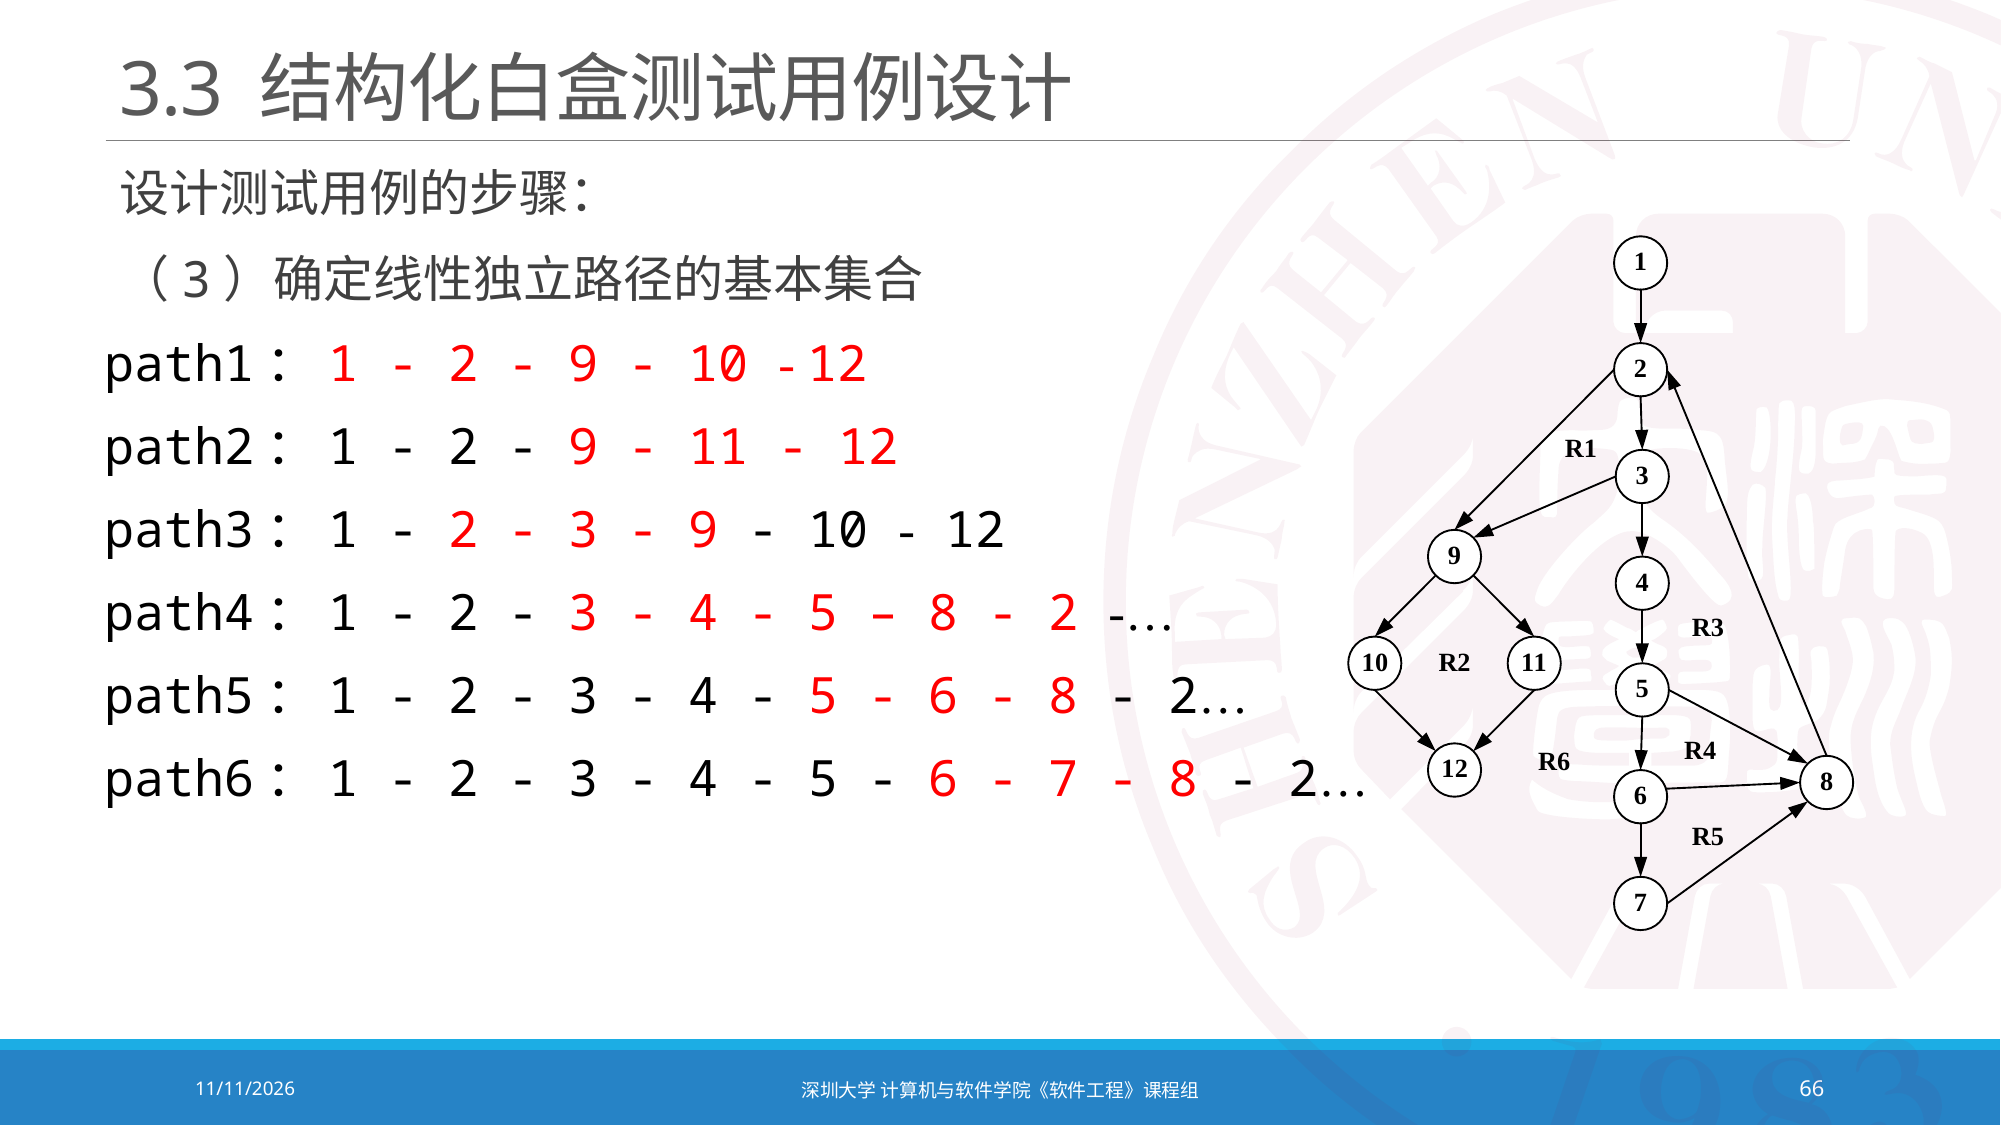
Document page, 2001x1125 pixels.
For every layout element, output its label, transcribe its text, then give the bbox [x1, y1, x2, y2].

list 设计测试用例的步骤： （3）确定线性独立路径的基本集合 path1：1 - 2 - 9 - 10 - 12 path2：1 - 2 - 9 - 11 - 12 path3：1 - 2 - 3 - 9 - 10 - 12 path4：1 - 2 - 3 - 4 - 5 – 8 - 2 -… path5：1 - 2 - 3 - 4 - 5 - 6 - 8 - 2… path6：1 - 2 - 3 - 4 - 5 - 6 - 7 - 8 - 2… [104, 158, 1856, 1008]
slide_number 66 [1624, 1059, 1840, 1120]
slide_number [180, 1059, 586, 1120]
title 3.3 结构化白盒测试用例设计 [104, 0, 1856, 139]
footer 深圳大学 计算机与软件学院《软件工程》课程组 [604, 1059, 1396, 1120]
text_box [1344, 232, 1856, 934]
